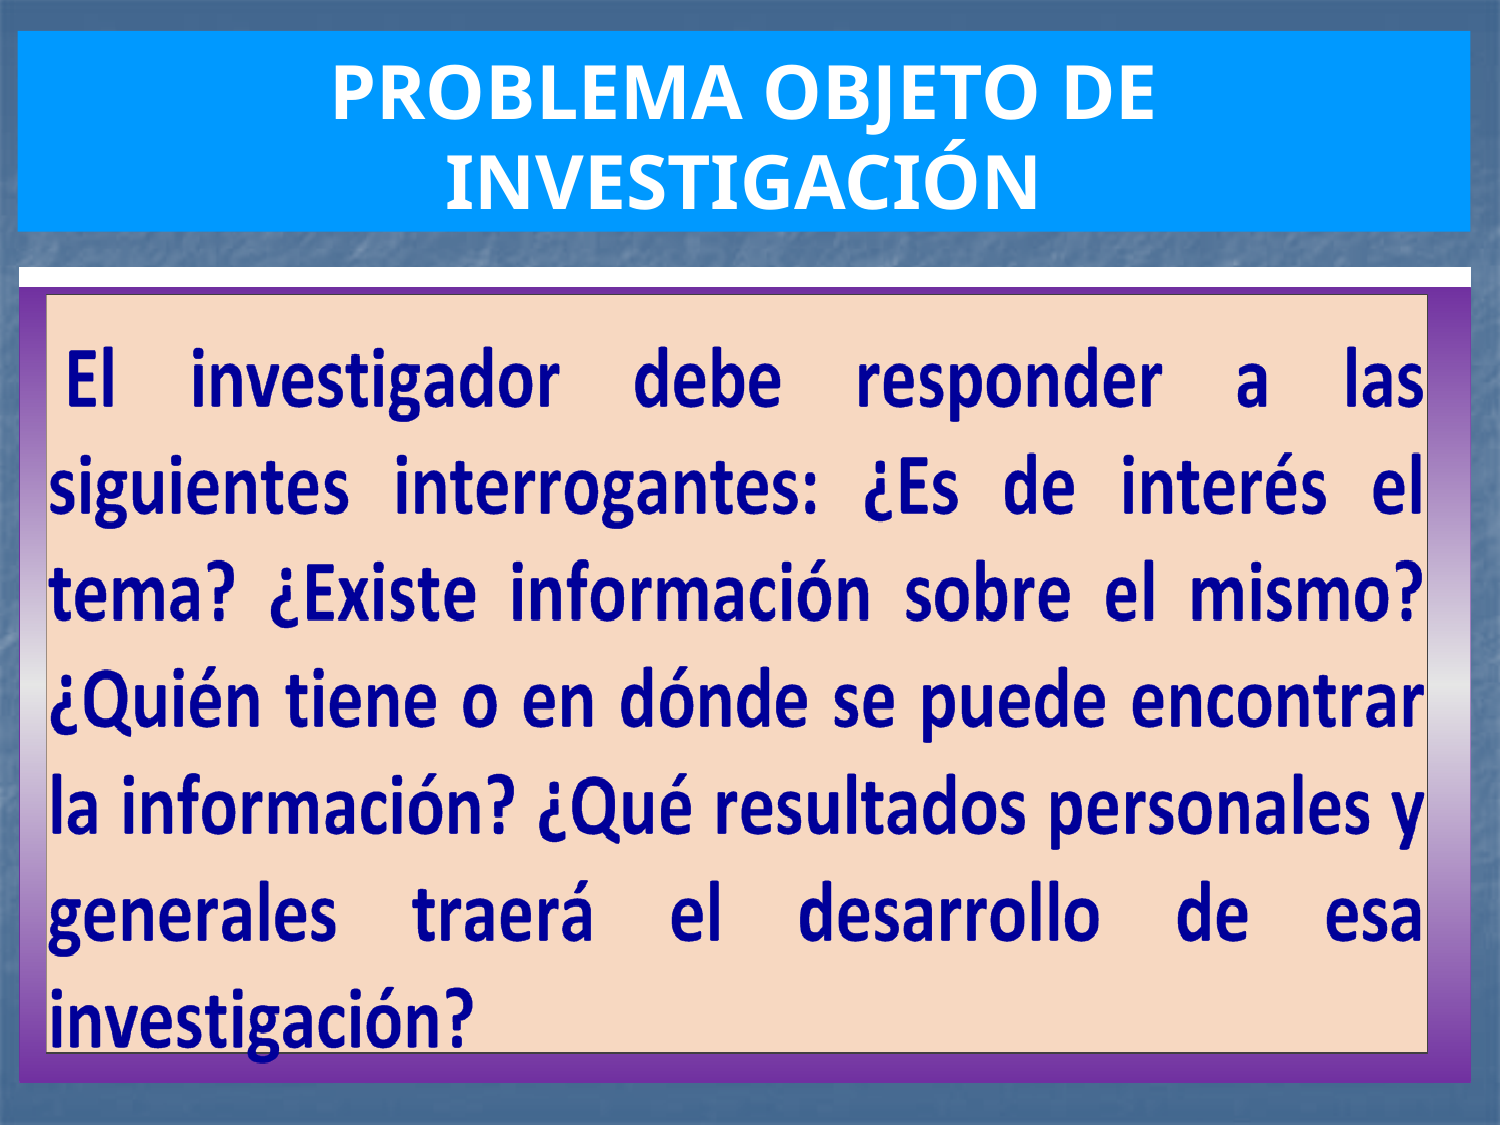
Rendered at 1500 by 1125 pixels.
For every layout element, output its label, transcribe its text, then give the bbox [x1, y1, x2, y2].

text_box PROBLEMA OBJETO DE INVESTIGACIÓN [17, 30, 1471, 232]
picture [18, 266, 1471, 1083]
